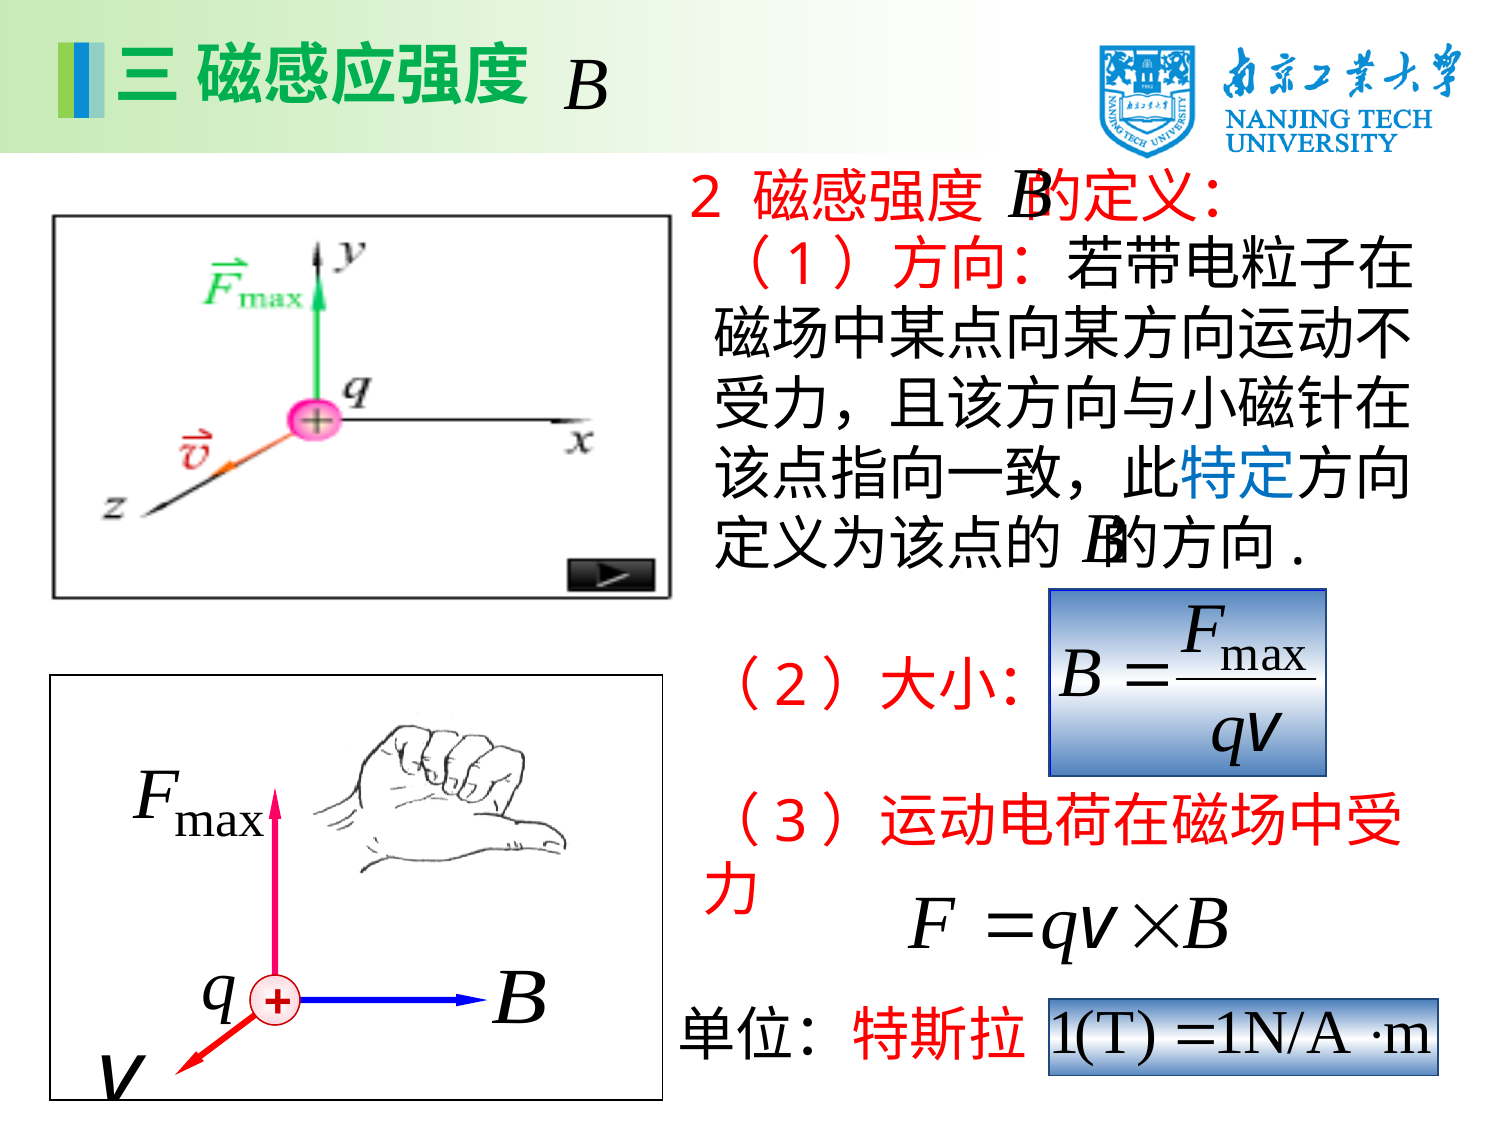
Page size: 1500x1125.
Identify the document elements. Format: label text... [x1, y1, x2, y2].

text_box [666, 989, 1438, 1076]
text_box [49, 674, 663, 1113]
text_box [698, 218, 1449, 588]
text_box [674, 137, 1476, 227]
picture [0, 0, 1500, 1125]
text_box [549, 27, 625, 122]
text_box 三 磁感应强度 [99, 24, 575, 120]
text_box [687, 774, 1465, 976]
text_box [687, 589, 1326, 774]
